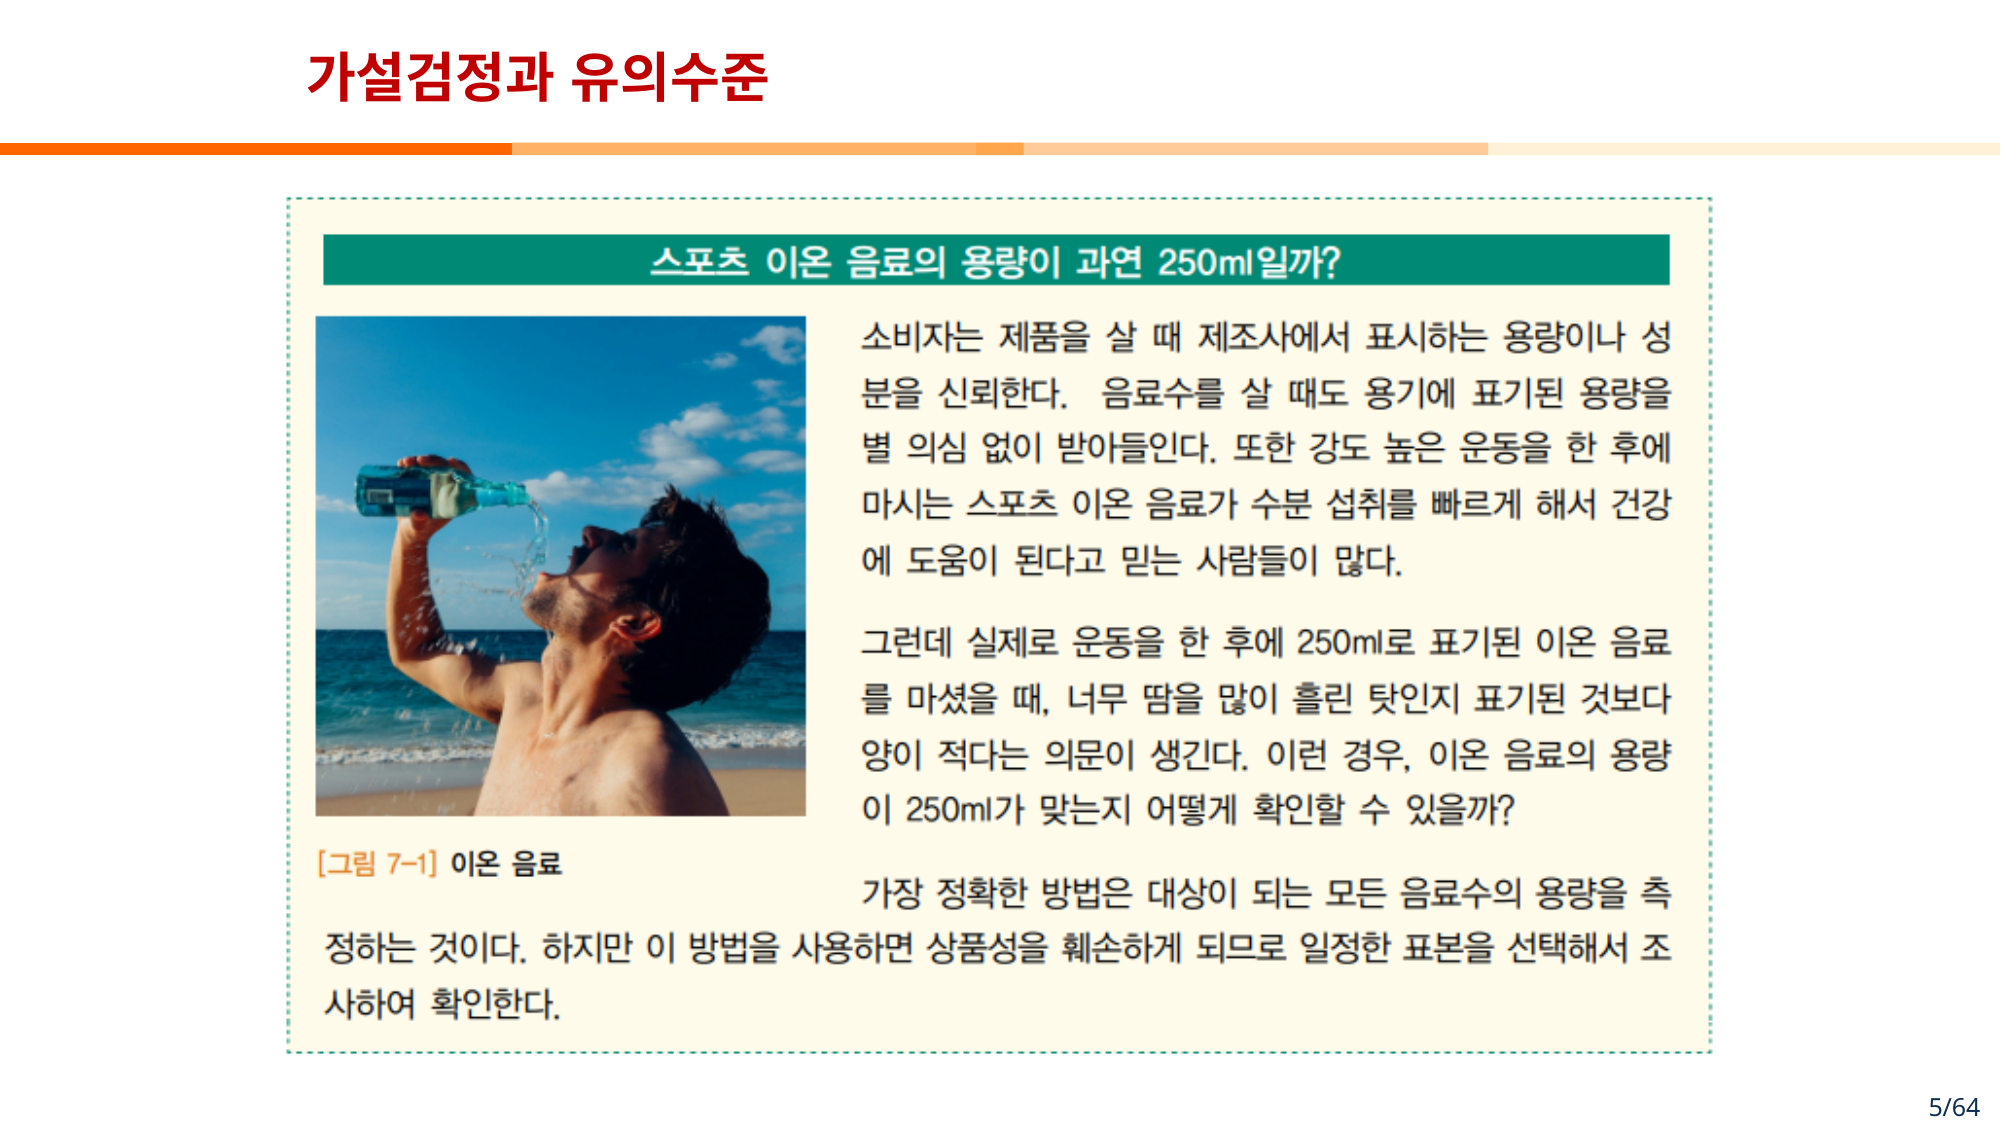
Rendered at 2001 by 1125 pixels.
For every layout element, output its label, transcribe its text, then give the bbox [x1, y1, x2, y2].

picture [285, 196, 1715, 1057]
title 가설검정과 유의수준 [291, 31, 1532, 122]
